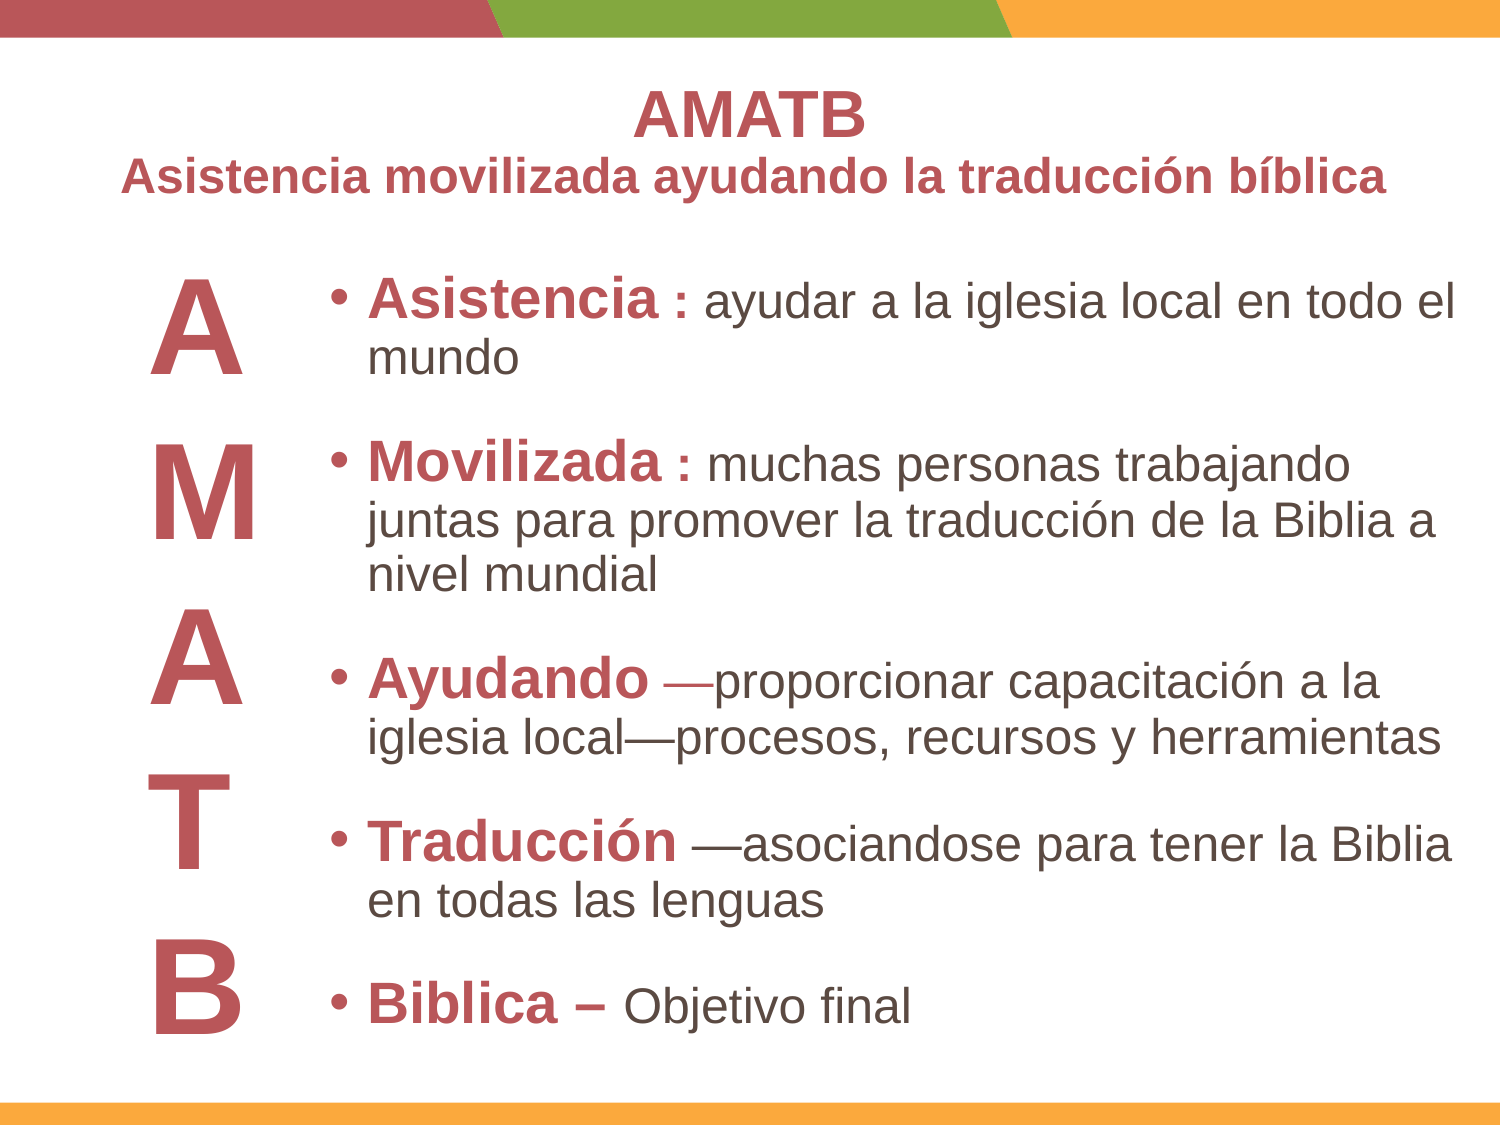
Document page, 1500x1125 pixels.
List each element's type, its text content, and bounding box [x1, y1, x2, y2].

text_box A MAT B [132, 229, 245, 1070]
title AMATB [103, 63, 1397, 136]
list Asistencia : ayudar a la iglesia local en todo el mundo Movilizada : muchas personas trabajando juntas para promover la traducción de la Biblia a nivel mundial Ayudando —proporcionar capacitación a la iglesia local—procesos, recursos y herramientas Traducción —asociandose para tener la Biblia en todas las lenguas Biblica – Objetivo final [301, 261, 1485, 1110]
text_box Asistencia movilizada ayudando la traducción bíblica [0, 136, 1500, 211]
